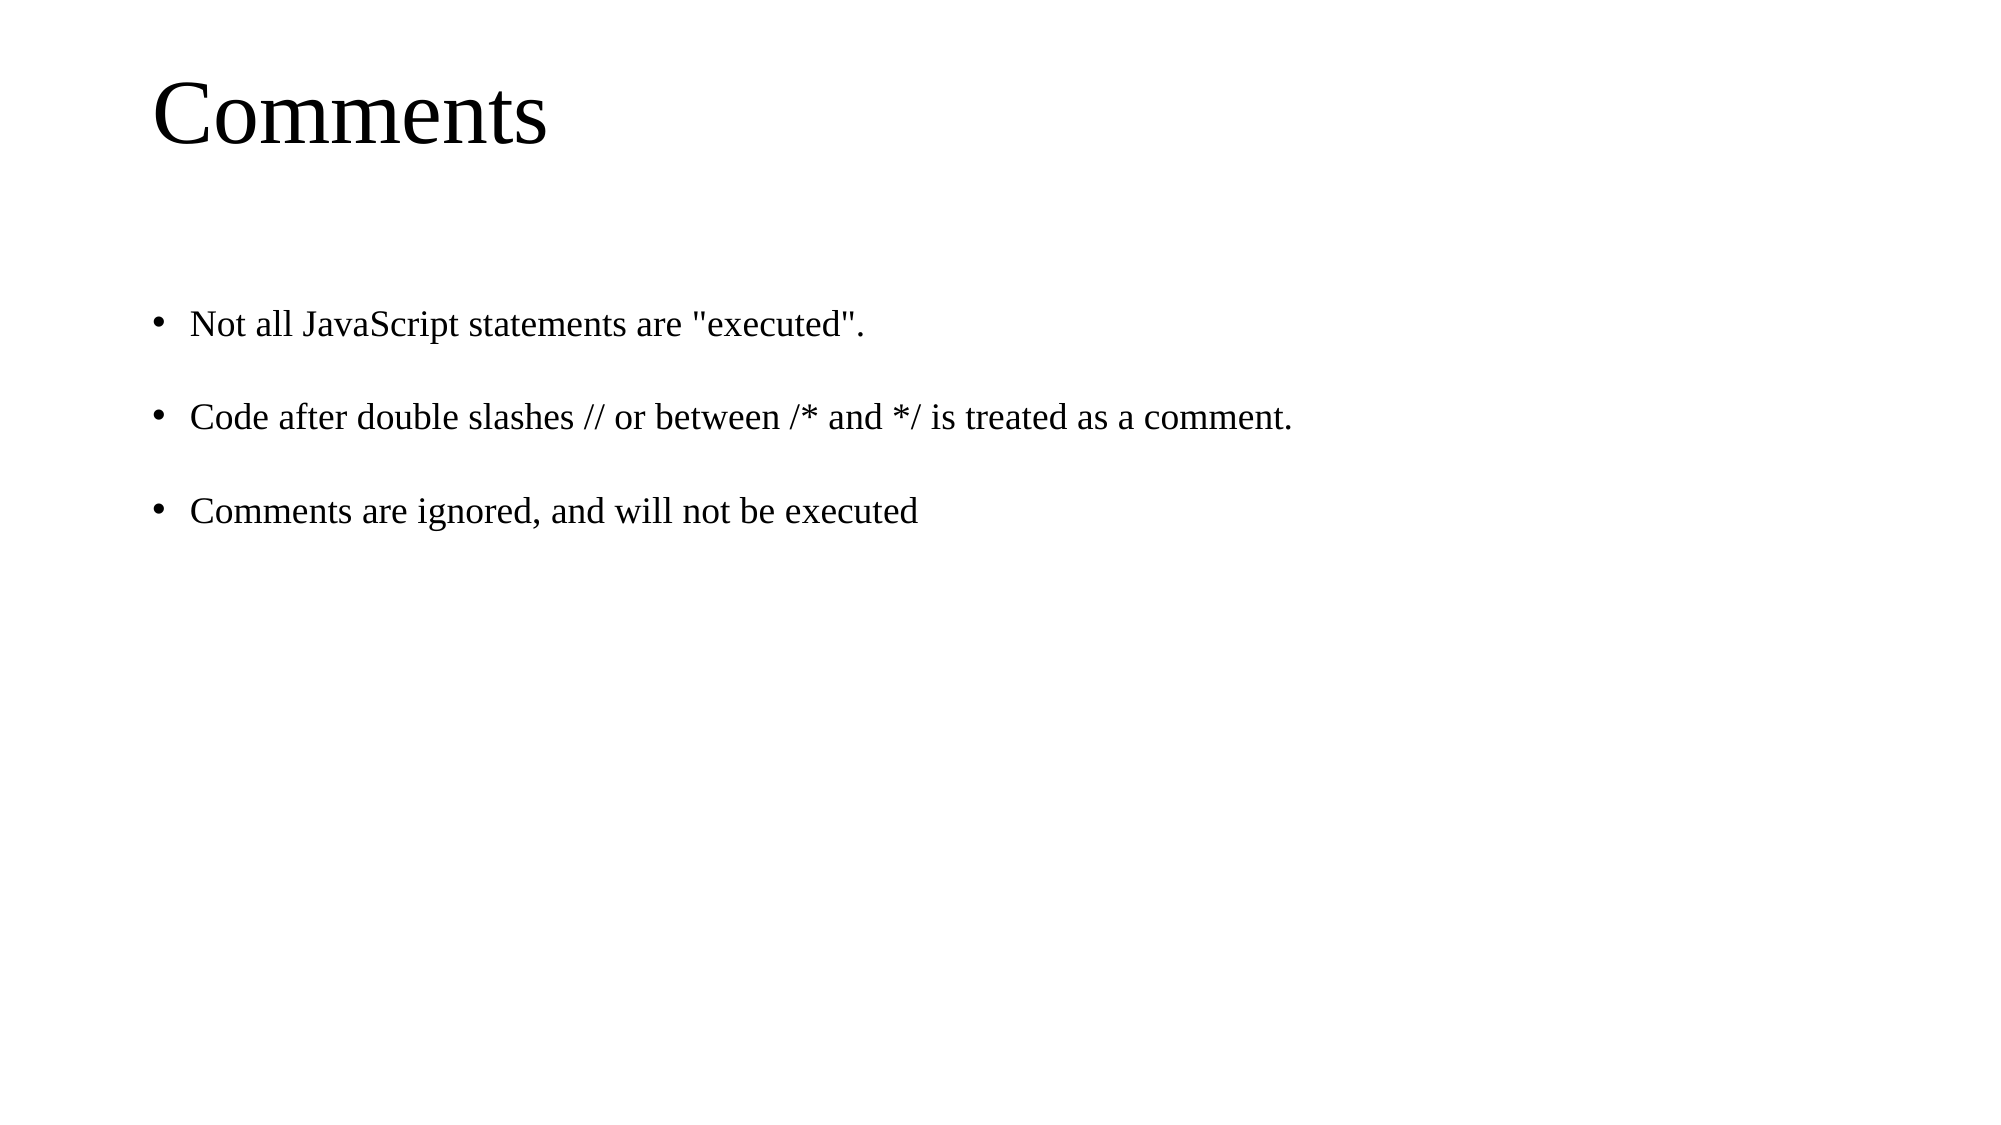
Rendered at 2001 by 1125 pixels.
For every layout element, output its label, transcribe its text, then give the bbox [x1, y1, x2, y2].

list Not all JavaScript statements are "executed". Code after double slashes // or between /* and */ is treated as a comment. Comments are ignored, and will not be executed [137, 198, 1863, 1014]
title Comments [137, 59, 1863, 198]
